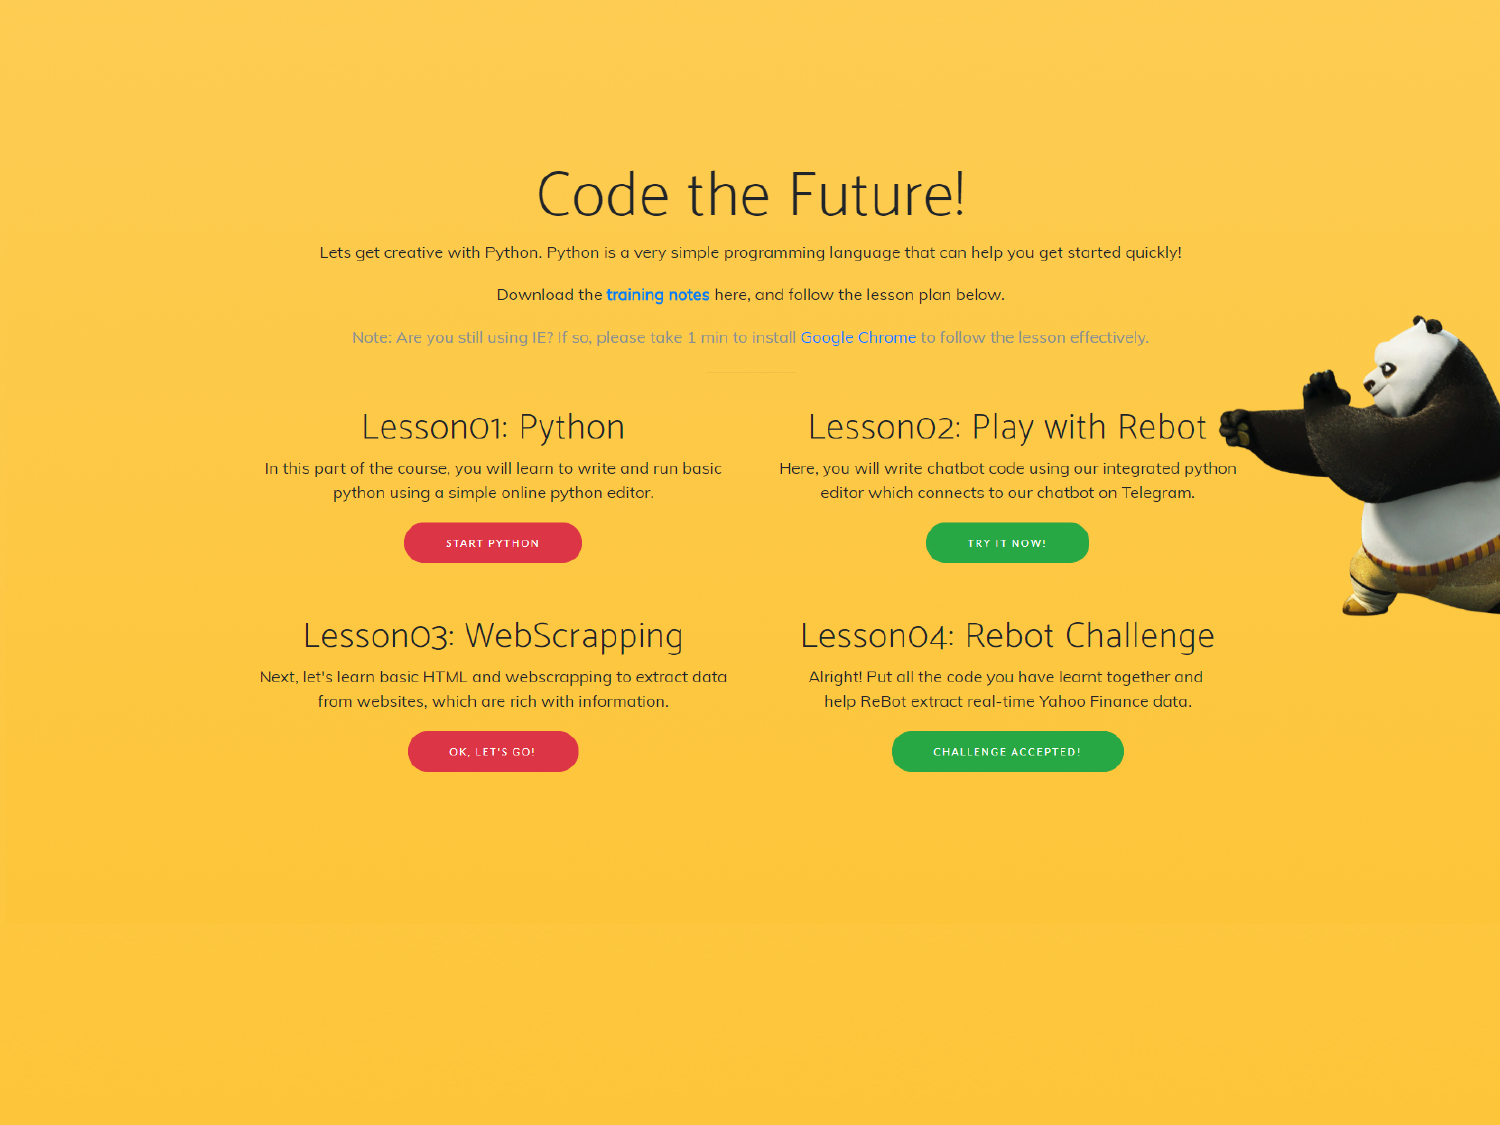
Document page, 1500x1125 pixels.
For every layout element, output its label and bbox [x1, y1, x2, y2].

picture [1218, 315, 1500, 635]
text_box [0, 0, 1500, 1125]
